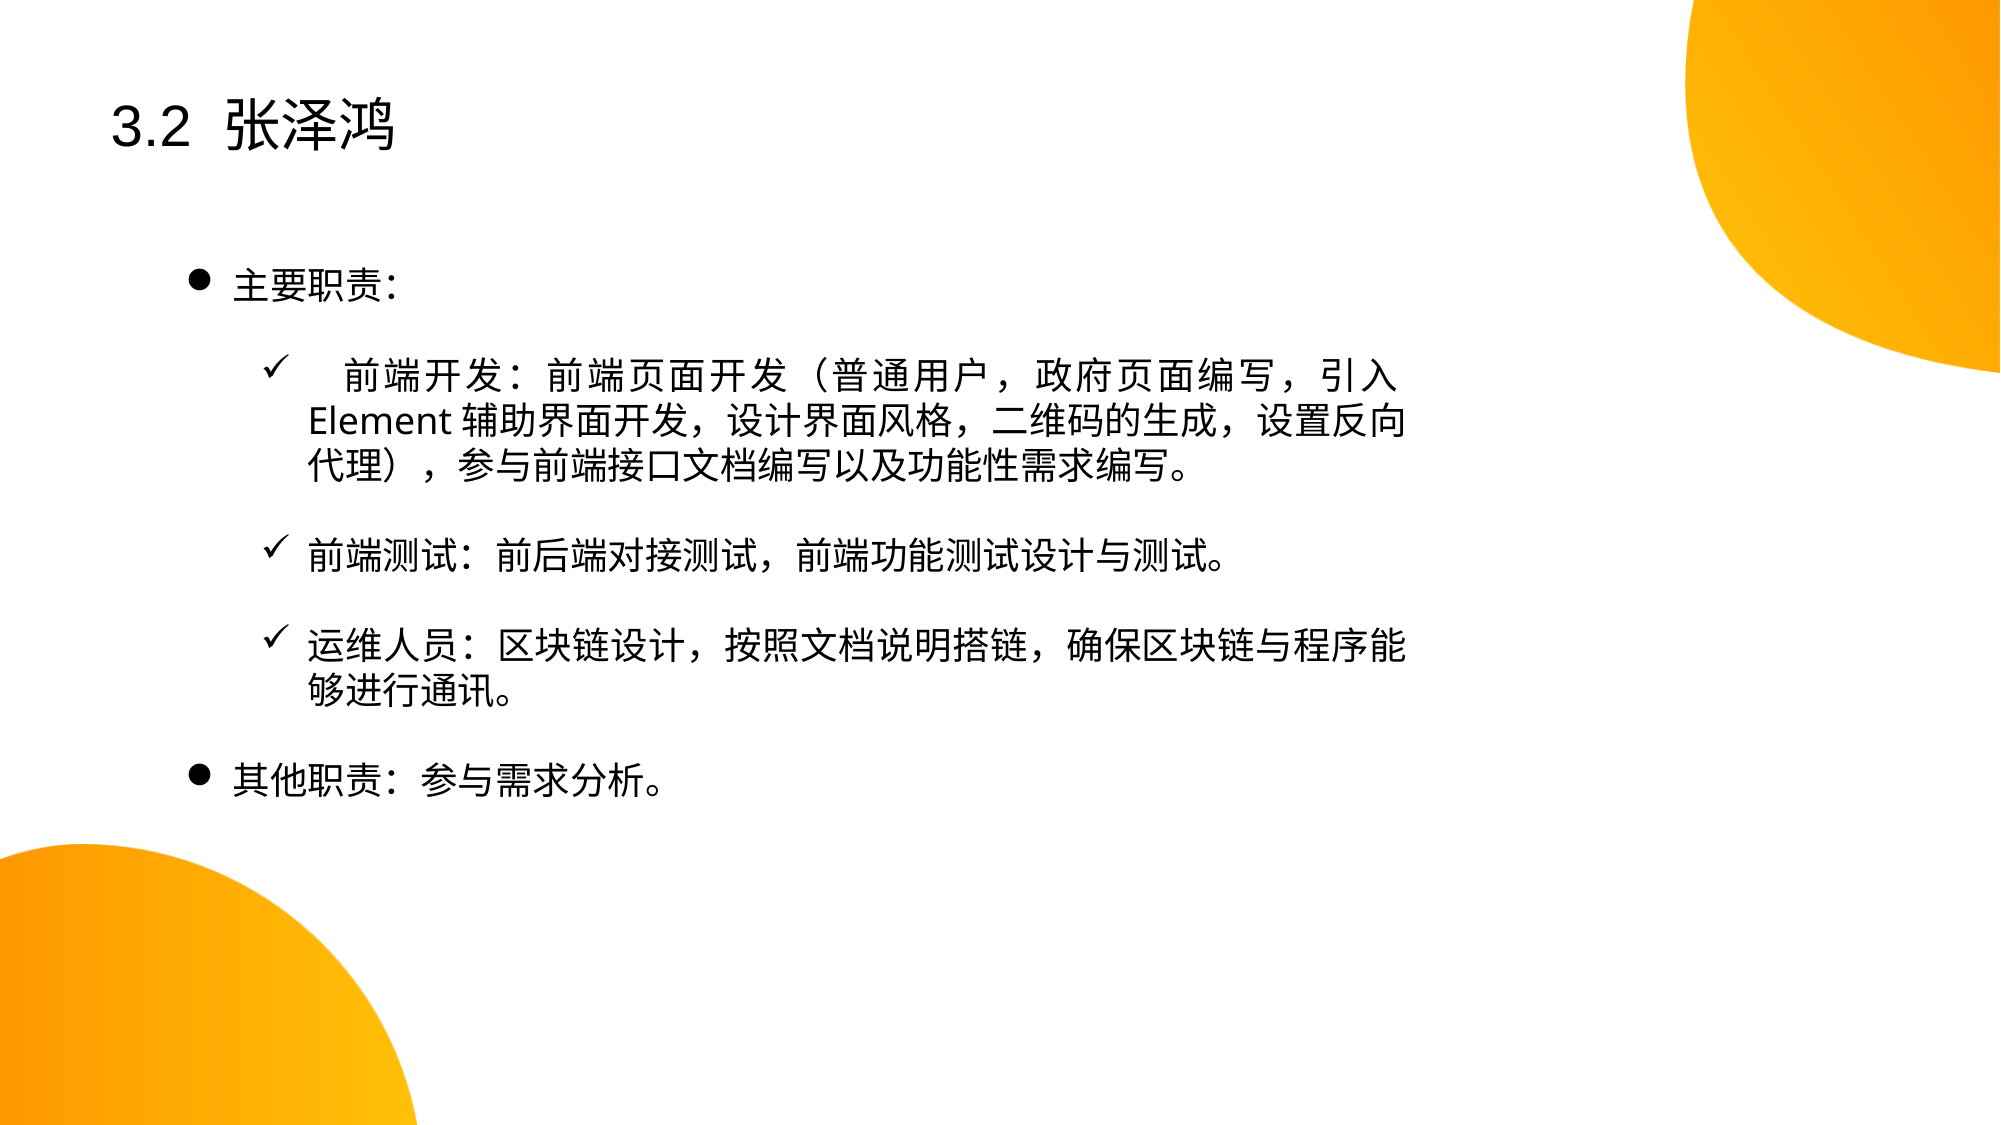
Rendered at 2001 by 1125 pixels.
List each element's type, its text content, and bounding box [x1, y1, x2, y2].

picture [1685, 0, 2000, 373]
text_box 主要职责： 前端开发：前端页面开发（普通用户，政府页面编写，引入Element辅助界面开发，设计界面风格，二维码的生成，设置反向代理），参与前端接口文档编写以及功能性需求编写。 前端测试：前后端对接测试，前端功能测试设计与测试。 运维人员：区块链设计，按照文档说明搭链，确保区块链与程序能够进行通讯。 其他职责：参与需求分析。 [170, 254, 1423, 810]
text_box 3.2 张泽鸿 [95, 89, 1685, 190]
picture [0, 844, 418, 1125]
